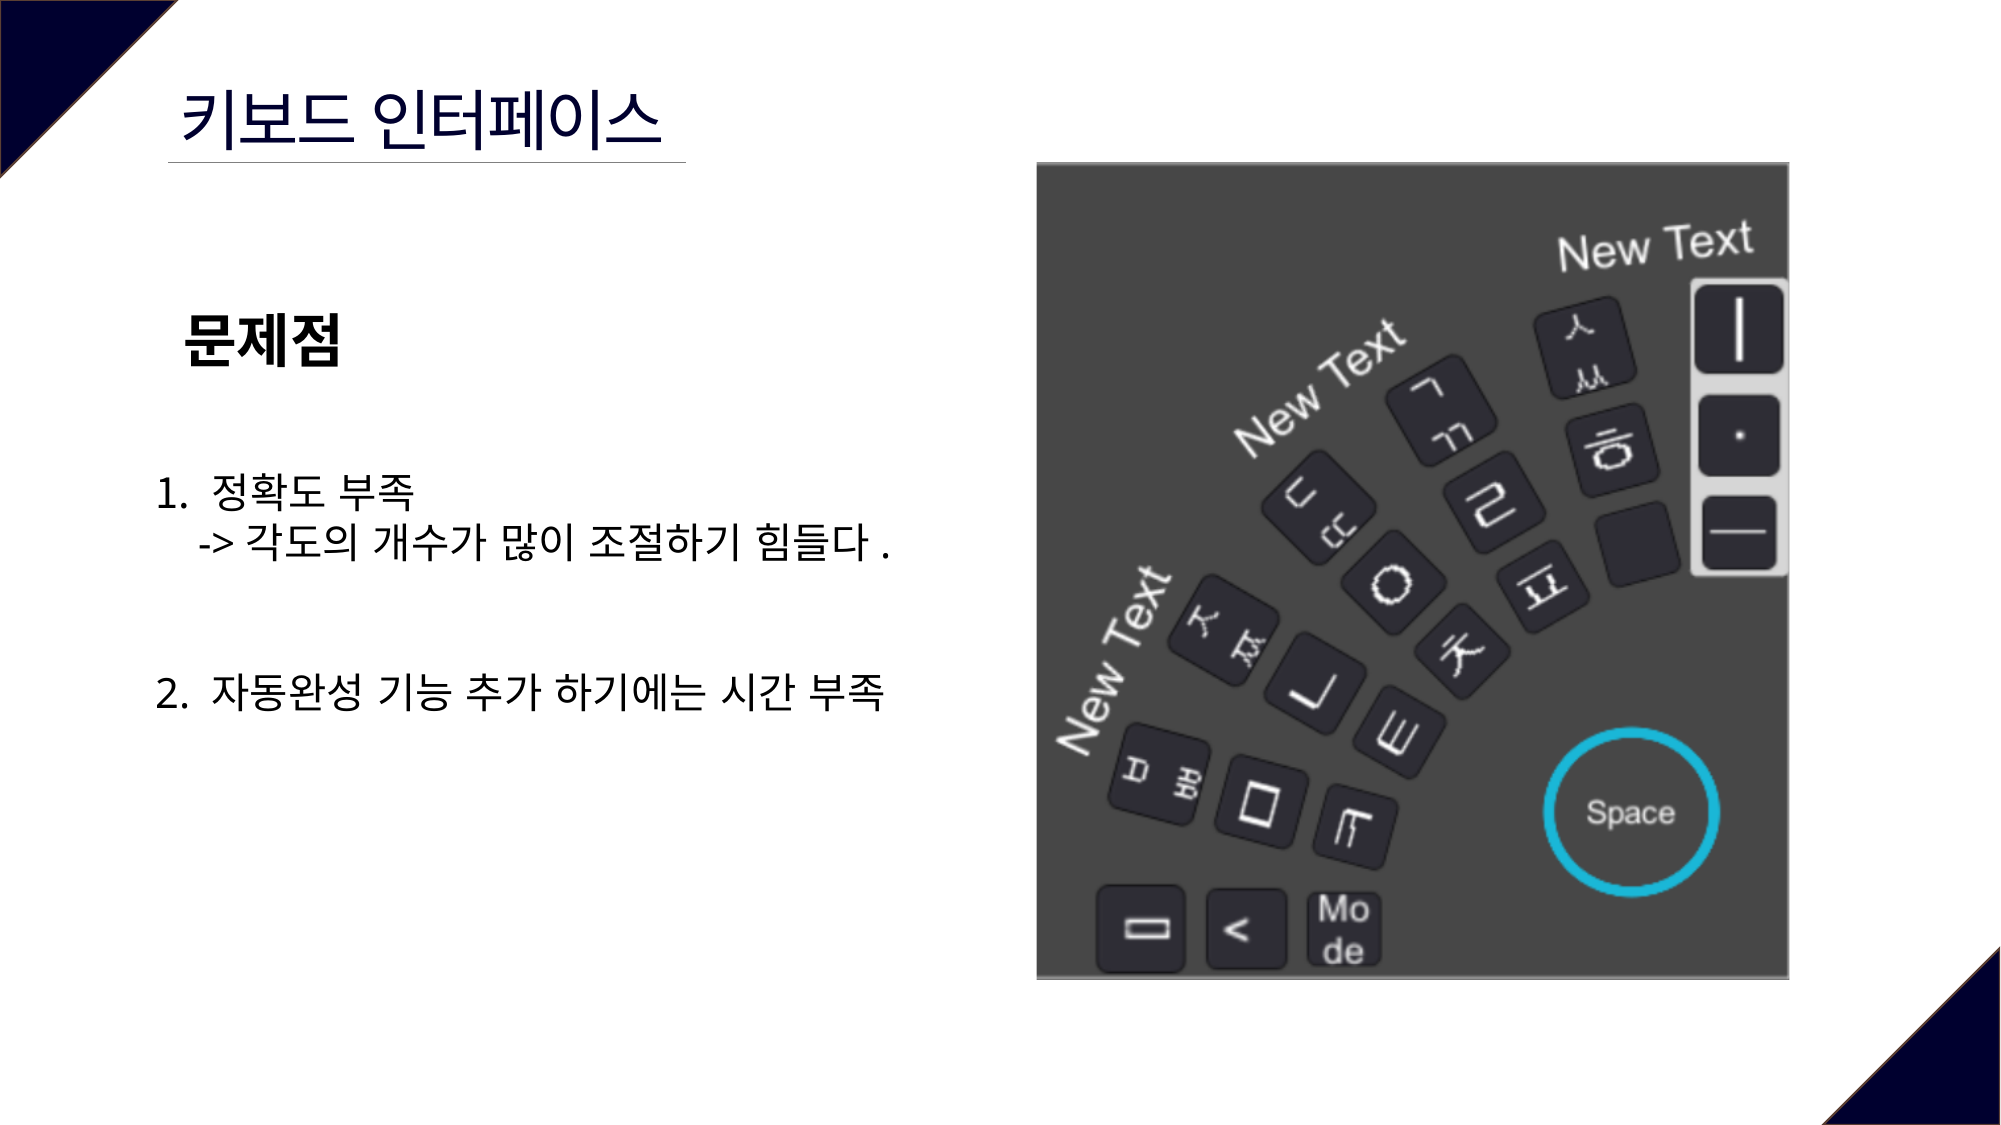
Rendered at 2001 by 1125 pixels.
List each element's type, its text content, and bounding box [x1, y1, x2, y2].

picture [1036, 162, 1790, 980]
text_box 키보드 인터페이스 [164, 71, 681, 166]
text_box 문제점 [168, 296, 756, 382]
text_box 정확도 부족 ->각도의 개수가 많이 조절하기 힘들다. 2. 자동완성 기능 추가 하기에는 시간 부족 [140, 408, 964, 814]
